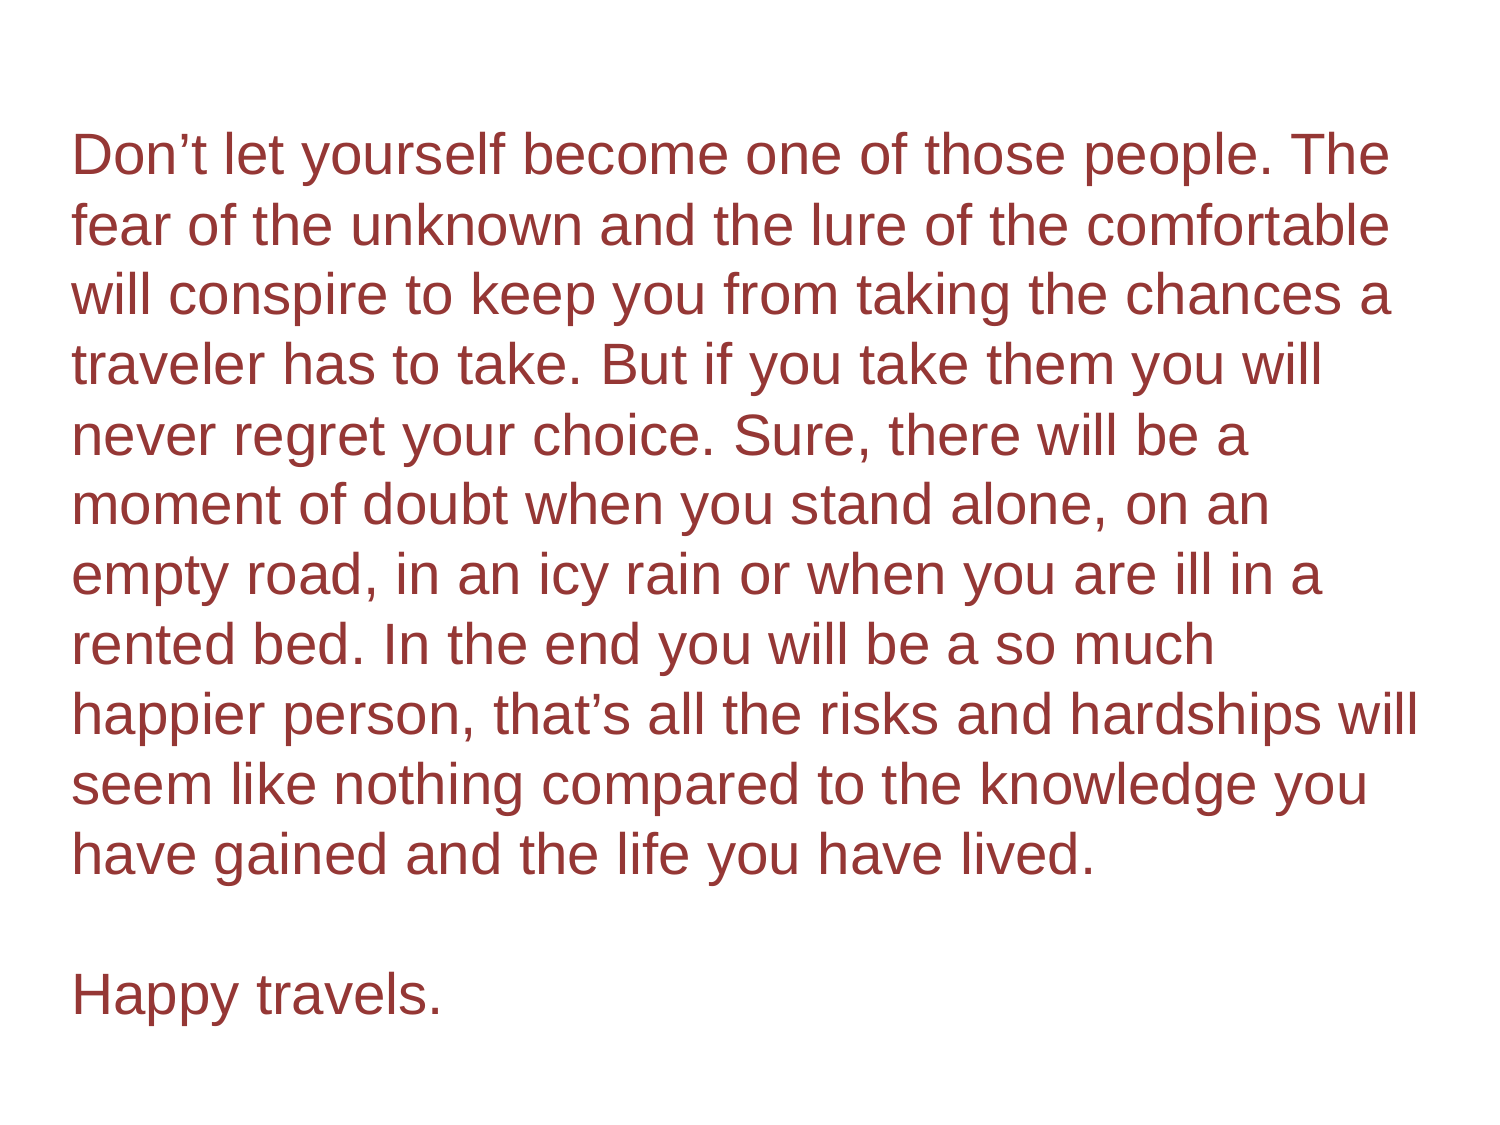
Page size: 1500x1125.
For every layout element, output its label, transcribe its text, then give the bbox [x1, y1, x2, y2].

text_box Don’t let yourself become one of those people. The fear of the unknown and the lure of the comfortable will conspire to keep you from taking the chances a traveler has to take. But if you take them you will never regret your choice. Sure, there will be a moment of doubt when you stand alone, on an empty road, in an icy rain or when you are ill in a rented bed. In the end you will be a so much happier person, that’s all the risks and hardships will seem like nothing compared to the knowledge you have gained and the life you have lived. Happy travels. [56, 109, 1443, 1034]
